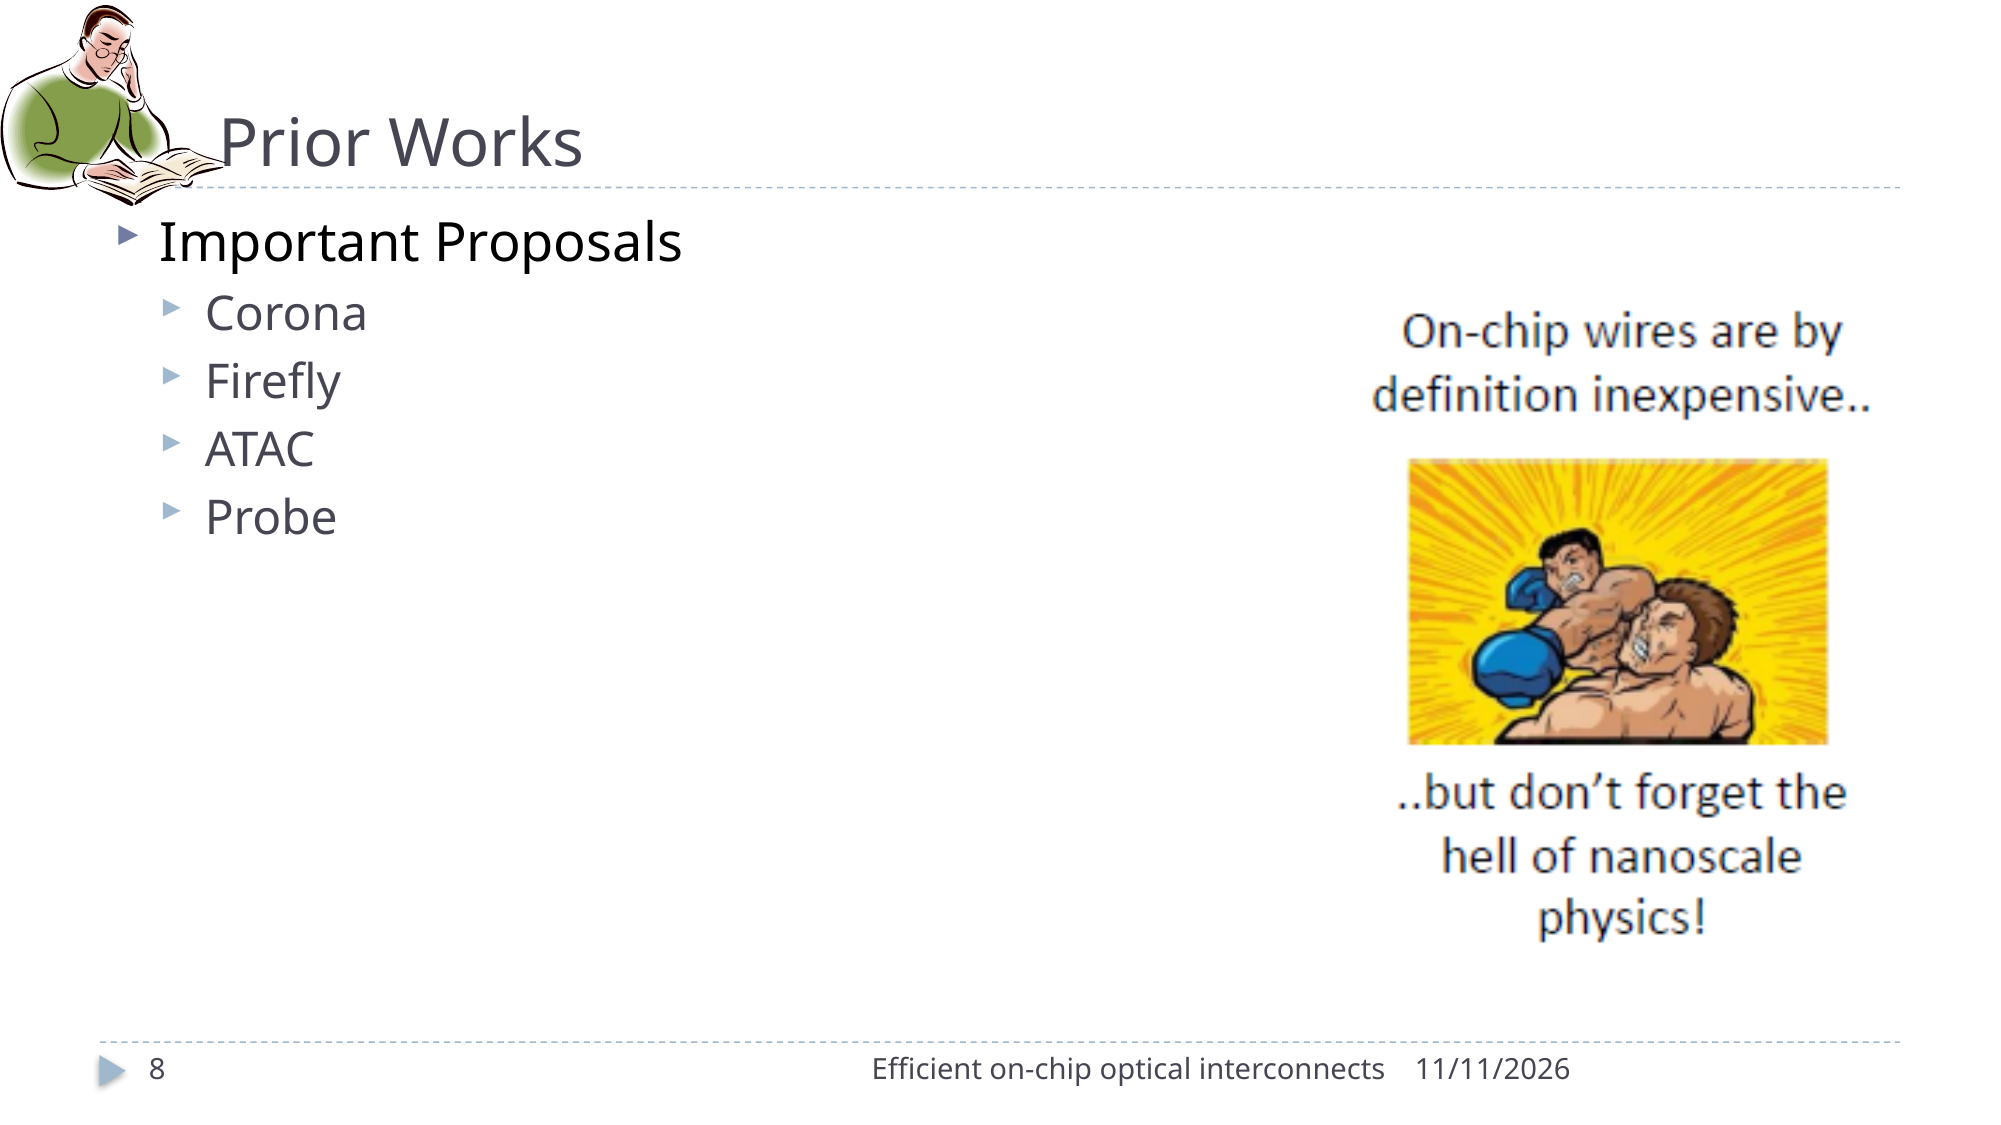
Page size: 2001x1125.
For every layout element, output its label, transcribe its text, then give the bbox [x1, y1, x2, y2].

slide_number 8 [133, 1042, 568, 1103]
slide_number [1400, 1042, 1901, 1103]
title Prior Works [235, 24, 1900, 188]
list Important Proposals Corona Firefly ATAC Probe [99, 200, 1900, 1010]
picture [1363, 301, 1884, 954]
footer Efficient on-chip optical interconnects [634, 1042, 1400, 1103]
picture [0, 0, 230, 211]
